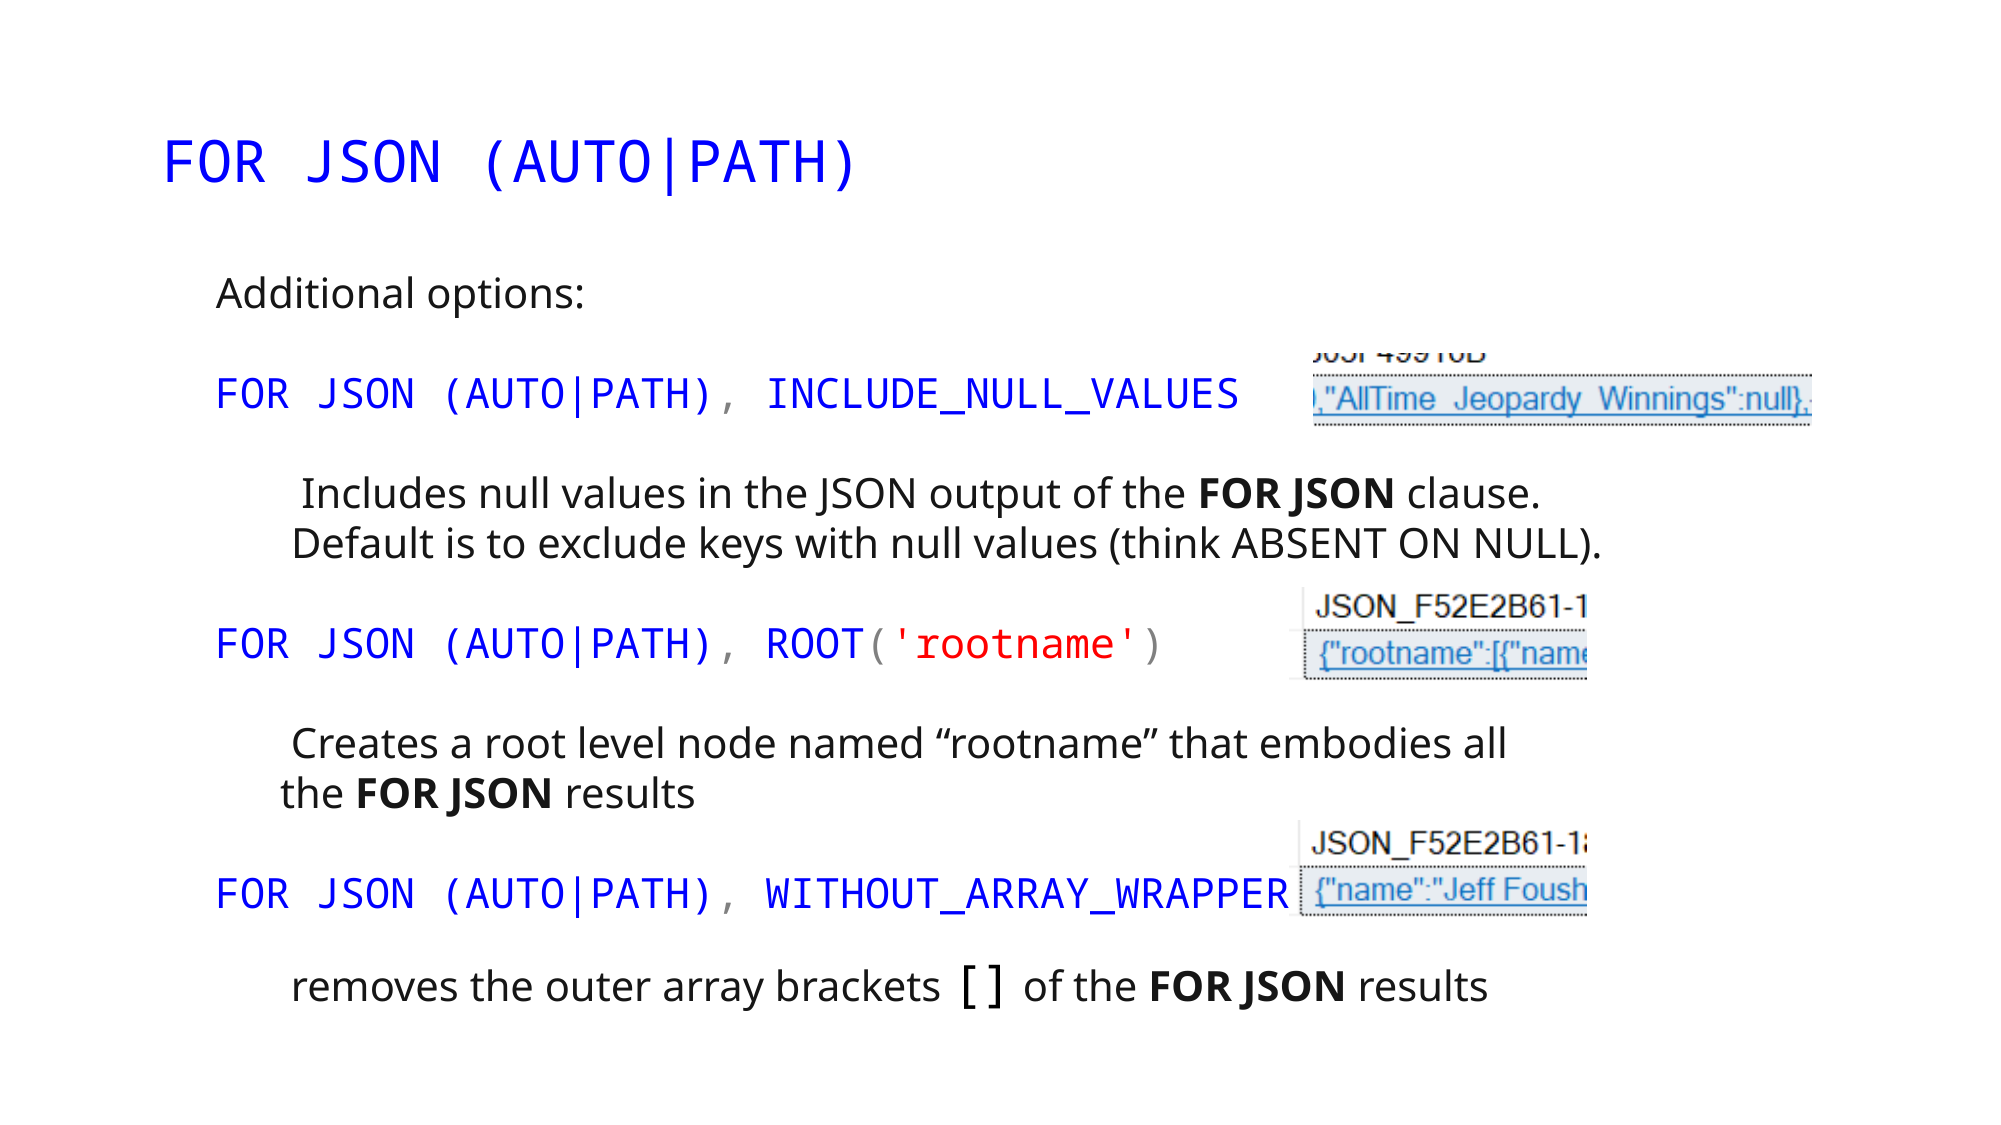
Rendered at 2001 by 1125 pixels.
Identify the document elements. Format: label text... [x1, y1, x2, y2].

text_box Additional options: FOR JSON (AUTO|PATH), INCLUDE_NULL_VALUES Includes null values in the JSON output of the FOR JSON clause. Default is to exclude keys with null values (think ABSENT ON NULL). FOR JSON (AUTO|PATH), ROOT('rootname') Creates a root level node named “rootname” that embodies all the FOR JSON results FOR JSON (AUTO|PATH), WITHOUT_ARRAY_WRAPPER removes the outer array brackets [] of the FOR JSON results [201, 259, 1799, 1020]
picture [1313, 353, 1812, 440]
picture [1289, 820, 1587, 924]
text_box FOR JSON (AUTO|PATH) [147, 116, 1596, 202]
picture [1289, 587, 1587, 682]
